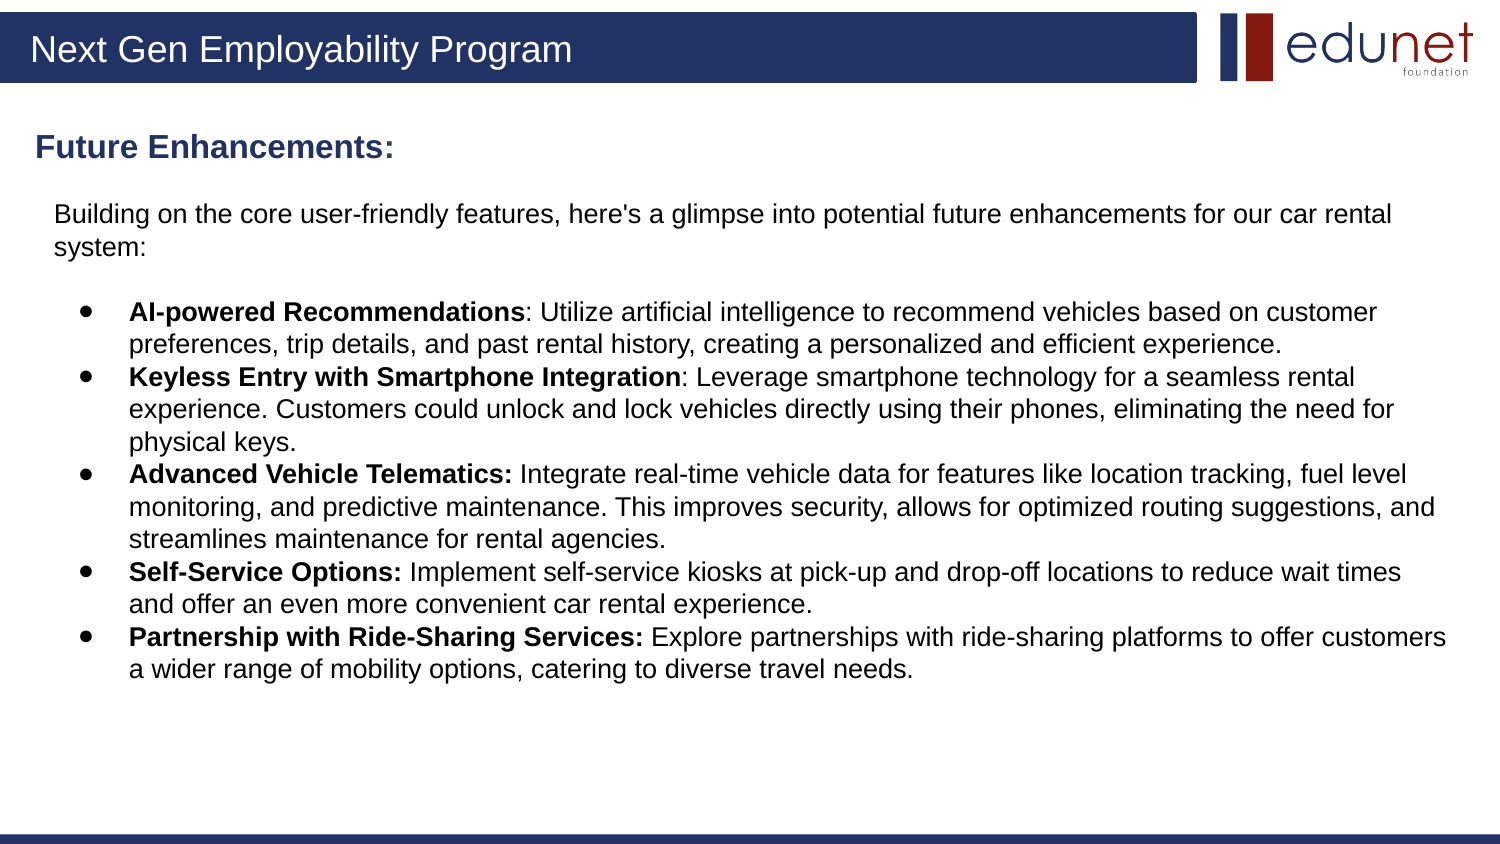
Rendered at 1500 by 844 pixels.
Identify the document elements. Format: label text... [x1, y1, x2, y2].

text_box Building on the core user-friendly features, here's a glimpse into potential future enhancements for our car rental system: AI-powered Recommendations: Utilize artificial intelligence to recommend vehicles based on customer preferences, trip details, and past rental history, creating a personalized and efficient experience. Keyless Entry with Smartphone Integration: Leverage smartphone technology for a seamless rental experience. Customers could unlock and lock vehicles directly using their phones, eliminating the need for physical keys. Advanced Vehicle Telematics: Integrate real-time vehicle data for features like location tracking, fuel level monitoring, and predictive maintenance. This improves security, allows for optimized routing suggestions, and streamlines maintenance for rental agencies. Self-Service Options: Implement self-service kiosks at pick-up and drop-off locations to reduce wait times and offer an even more convenient car rental experience. Partnership with Ride-Sharing Services: Explore partnerships with ride-sharing platforms to offer customers a wider range of mobility options, catering to diverse travel needs. [38, 181, 1461, 773]
picture [1279, 14, 1482, 83]
title Future Enhancements: [35, 118, 1417, 208]
